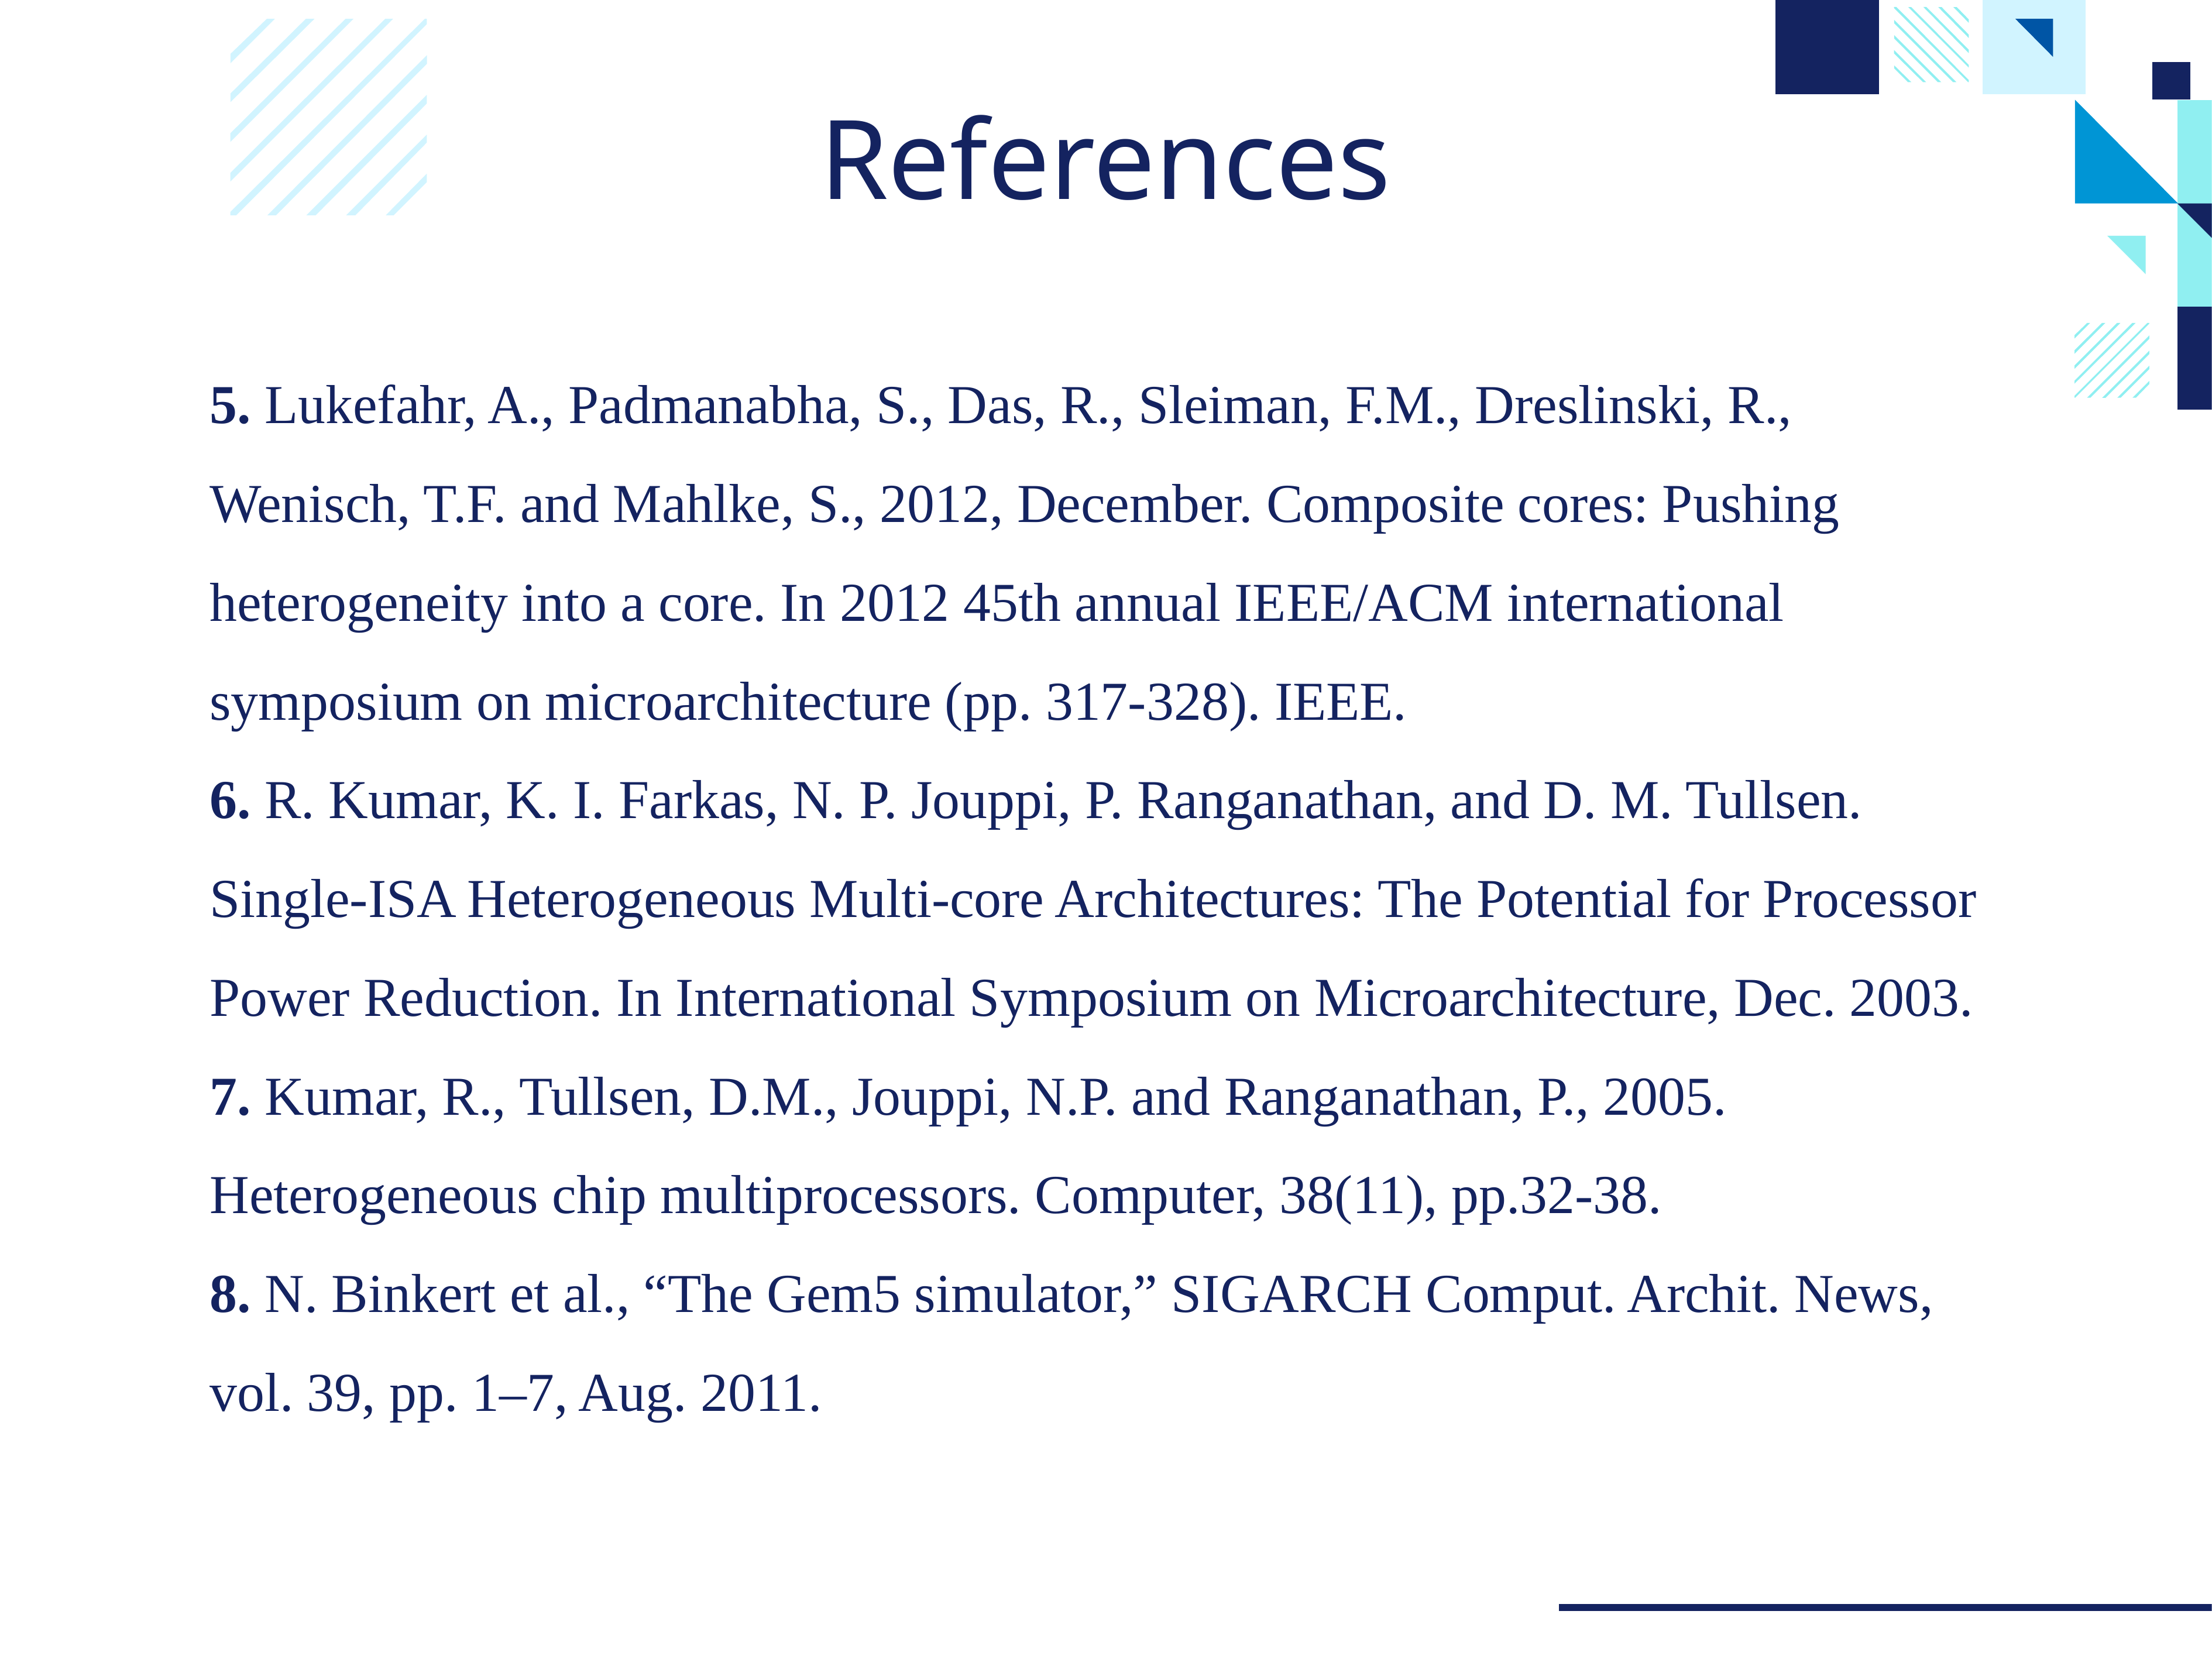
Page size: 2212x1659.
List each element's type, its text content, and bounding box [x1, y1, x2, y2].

text_box 5. Lukefahr, A., Padmanabha, S., Das, R., Sleiman, F.M., Dreslinski, R., Wenisch, T.F. and Mahlke, S., 2012, December. Composite cores: Pushing heterogeneity into a core. In 2012 45th annual IEEE/ACM international symposium on microarchitecture (pp. 317-328). IEEE. 6. R. Kumar, K. I. Farkas, N. P. Jouppi, P. Ranganathan, and D. M. Tullsen. Single-ISA Heterogeneous Multi-core Architectures: The Potential for Processor Power Reduction. In International Symposium on Microarchitecture, Dec. 2003. 7. Kumar, R., Tullsen, D.M., Jouppi, N.P. and Ranganathan, P., 2005. Heterogeneous chip multiprocessors. Computer, 38(11), pp.32-38. 8. N. Binkert et al., “The Gem5 simulator,” SIGARCH Comput. Archit. News, vol. 39, pp. 1–7, Aug. 2011. [209, 300, 2003, 1422]
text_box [230, 18, 427, 216]
title References [44, 46, 2168, 265]
